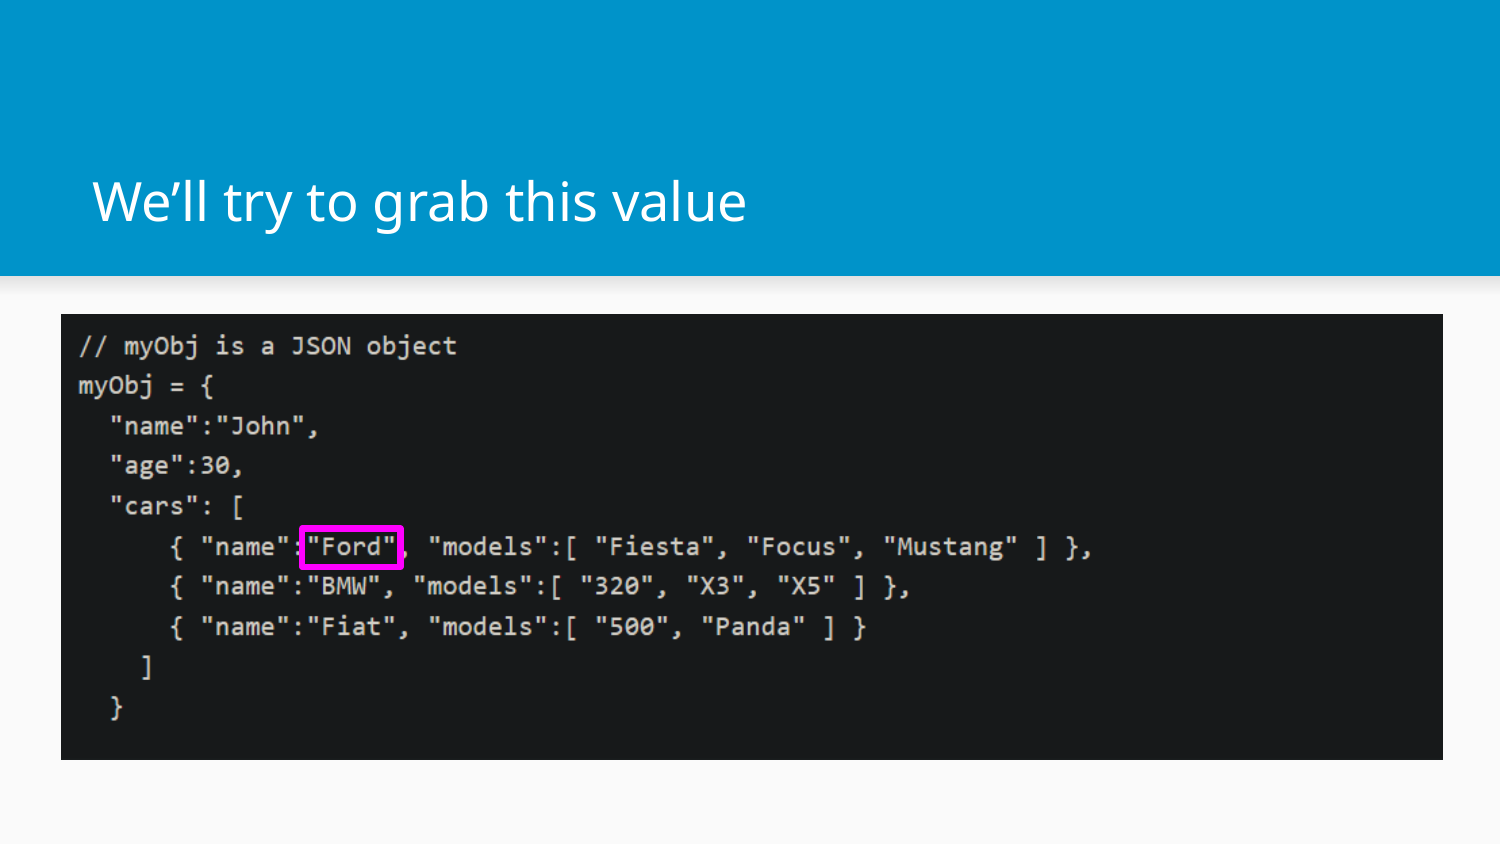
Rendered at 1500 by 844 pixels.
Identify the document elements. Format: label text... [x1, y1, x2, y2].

picture [60, 314, 1443, 760]
title We’ll try to grab this value [77, 121, 1427, 248]
